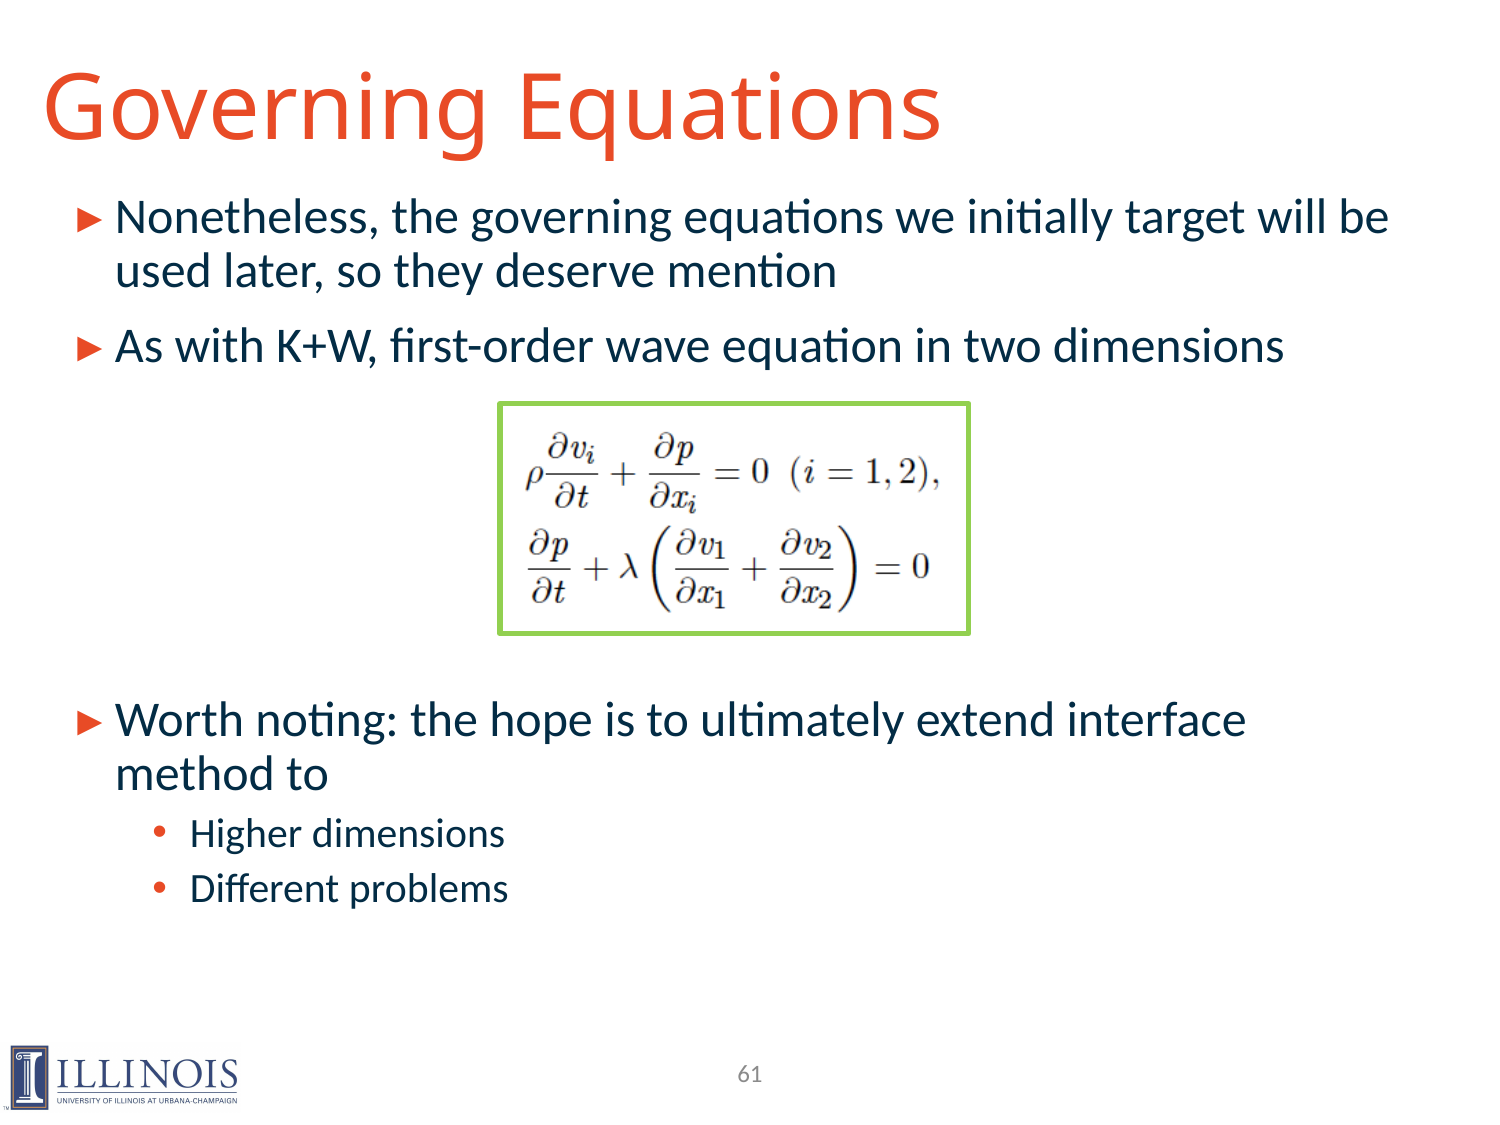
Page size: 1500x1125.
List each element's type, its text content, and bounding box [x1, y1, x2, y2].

text_box Nonetheless, the governing equations we initially target will be used later, so they deserve mention As with K+W, first-order wave equation in two dimensions Worth noting: the hope is to ultimately extend interface method to Higher dimensions Different problems [62, 182, 1407, 1016]
slide_number 61 [718, 1042, 782, 1103]
picture [502, 406, 967, 632]
picture [0, 1042, 241, 1113]
title Governing Equations [26, 36, 1438, 183]
